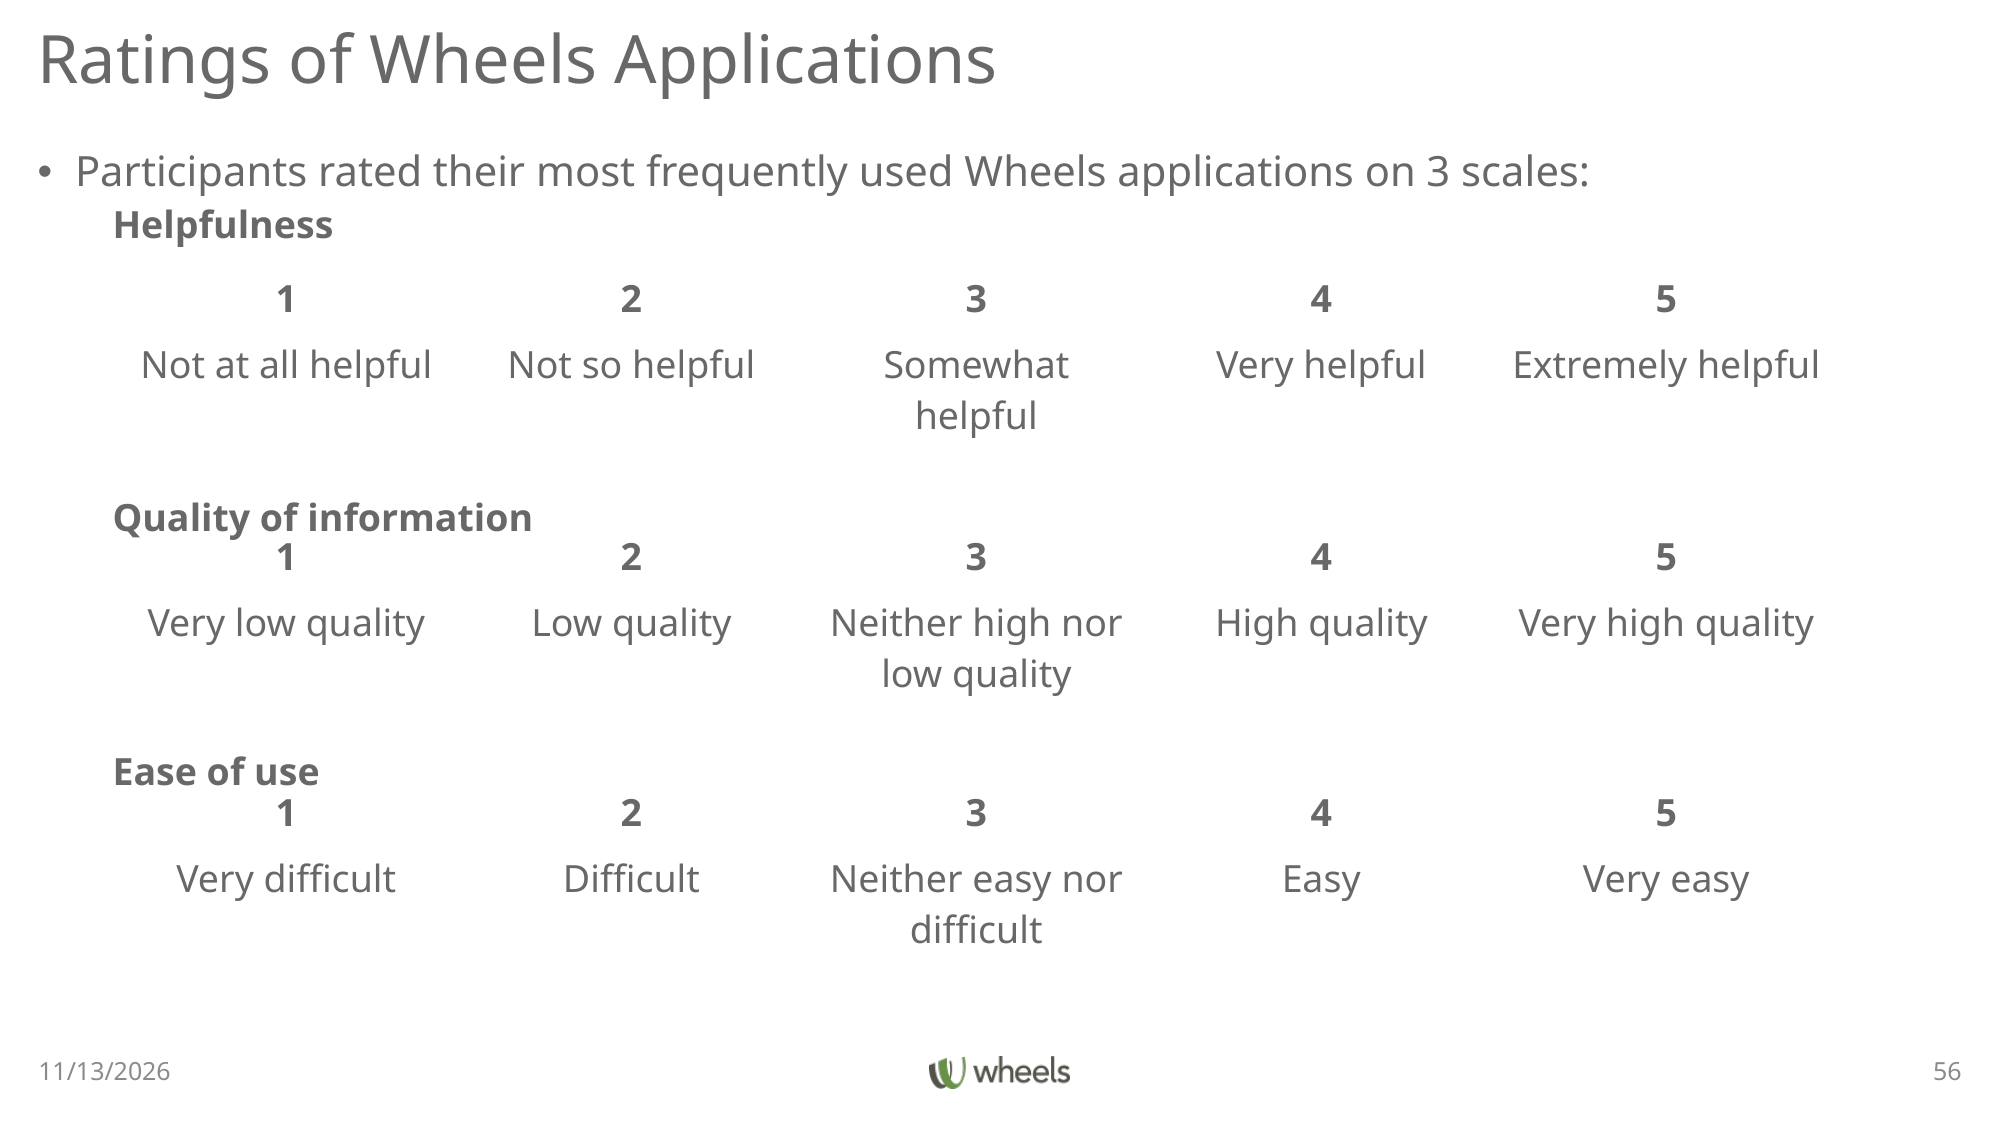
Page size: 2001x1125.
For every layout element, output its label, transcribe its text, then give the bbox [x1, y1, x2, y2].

table_cell Not at all helpful [114, 331, 459, 448]
table_header 3 [804, 523, 1149, 589]
list Participants rated their most frequently used Wheels applications on 3 scales: Helpfulness Quality of information Ease of use [0, 143, 2000, 1014]
table_header 1 [114, 265, 459, 331]
picture [929, 1056, 1070, 1089]
table_cell Easy [1149, 845, 1494, 962]
slide_number 56 [1549, 1042, 2000, 1103]
table_header 4 [1149, 523, 1494, 589]
table_header 2 [459, 523, 804, 589]
table_header 3 [804, 779, 1149, 845]
table_header 2 [459, 779, 804, 845]
table_cell Neither easy nor difficult [804, 845, 1149, 962]
table_cell Low quality [459, 589, 804, 707]
table_cell Very low quality [114, 589, 459, 707]
table_header 1 [114, 779, 459, 845]
table_header 4 [1149, 265, 1494, 331]
table_cell Somewhat helpful [804, 331, 1149, 448]
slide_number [0, 1042, 451, 1103]
table_cell Very helpful [1149, 331, 1494, 448]
table_cell Very high quality [1494, 589, 1839, 707]
table_header 3 [804, 265, 1149, 331]
table_header 5 [1494, 523, 1839, 589]
table_cell High quality [1149, 589, 1494, 707]
title Ratings of Wheels Applications [0, 6, 2000, 119]
table_cell Very easy [1494, 845, 1839, 962]
table_cell Difficult [459, 845, 804, 962]
table_cell Very difficult [114, 845, 459, 962]
table_header 5 [1494, 779, 1839, 845]
table_header 2 [459, 265, 804, 331]
table_header 5 [1494, 265, 1839, 331]
table_cell Neither high nor low quality [804, 589, 1149, 707]
table_header 4 [1149, 779, 1494, 845]
table_cell Not so helpful [459, 331, 804, 448]
table_cell Extremely helpful [1494, 331, 1839, 448]
table_header 1 [114, 523, 459, 589]
